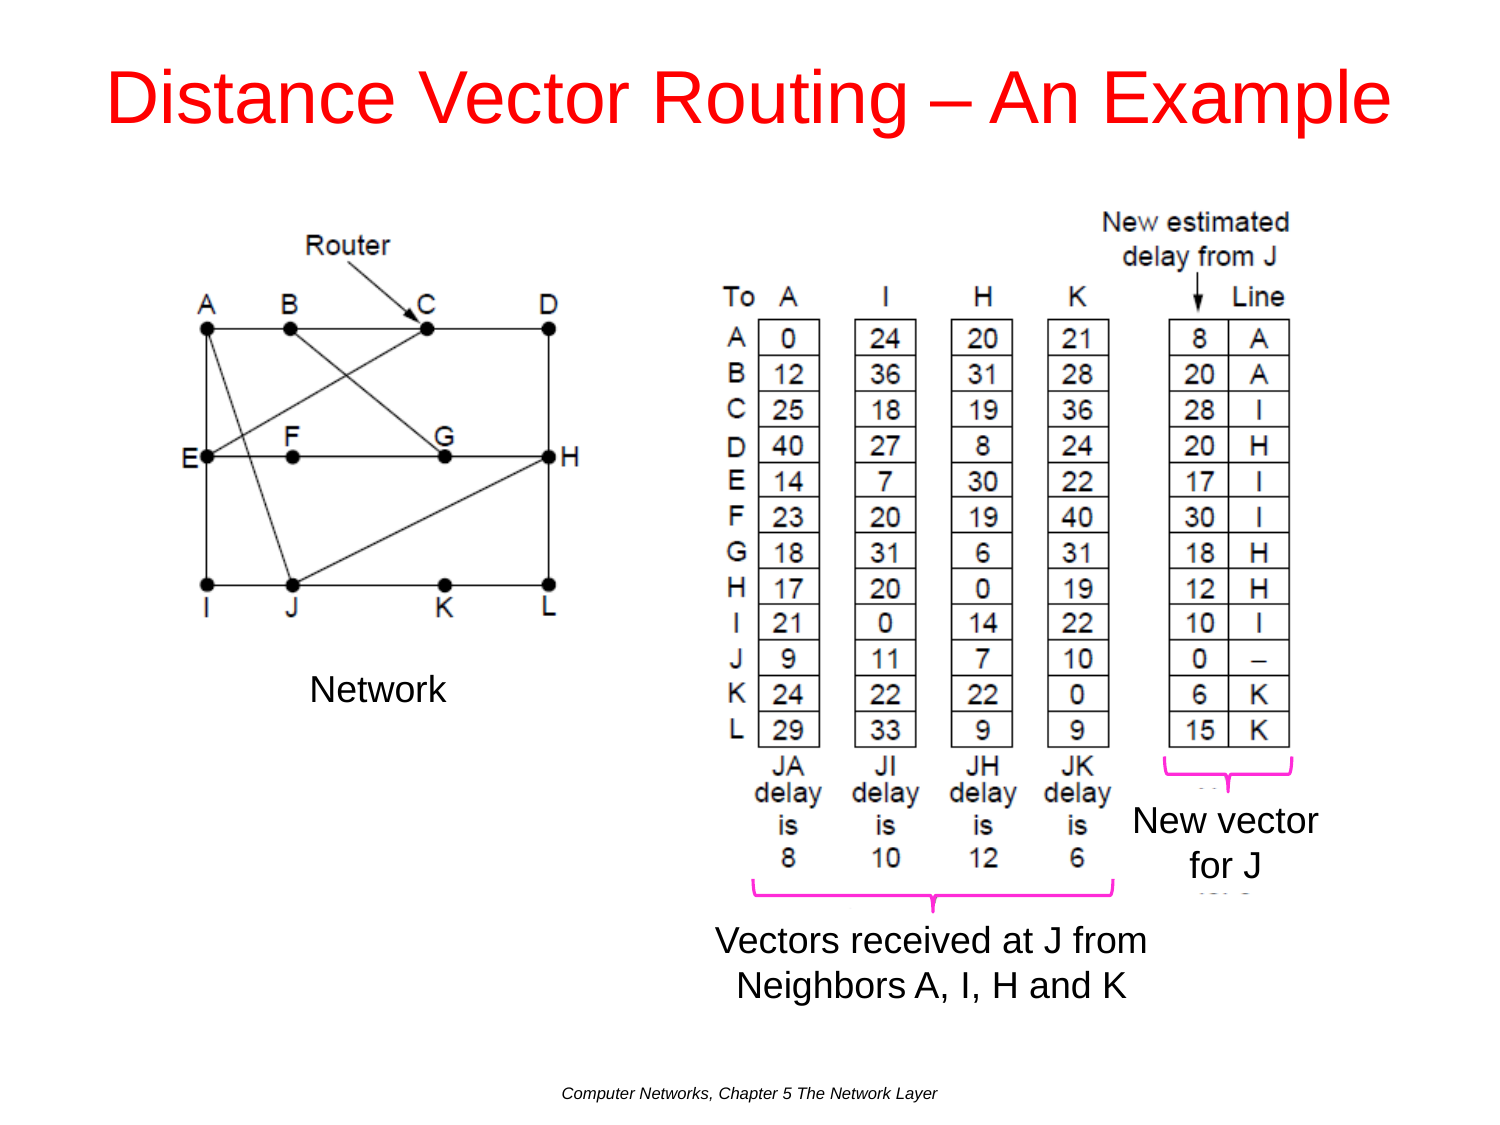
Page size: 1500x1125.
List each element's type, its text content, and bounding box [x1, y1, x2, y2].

text_box Vectors received at J from Neighbors A, I, H and K [700, 982, 1164, 1014]
picture [167, 189, 1340, 975]
title Distance Vector Routing – An Example [0, 0, 1500, 188]
footer Computer Networks, Chapter 5 The Network Layer [0, 1074, 1500, 1125]
